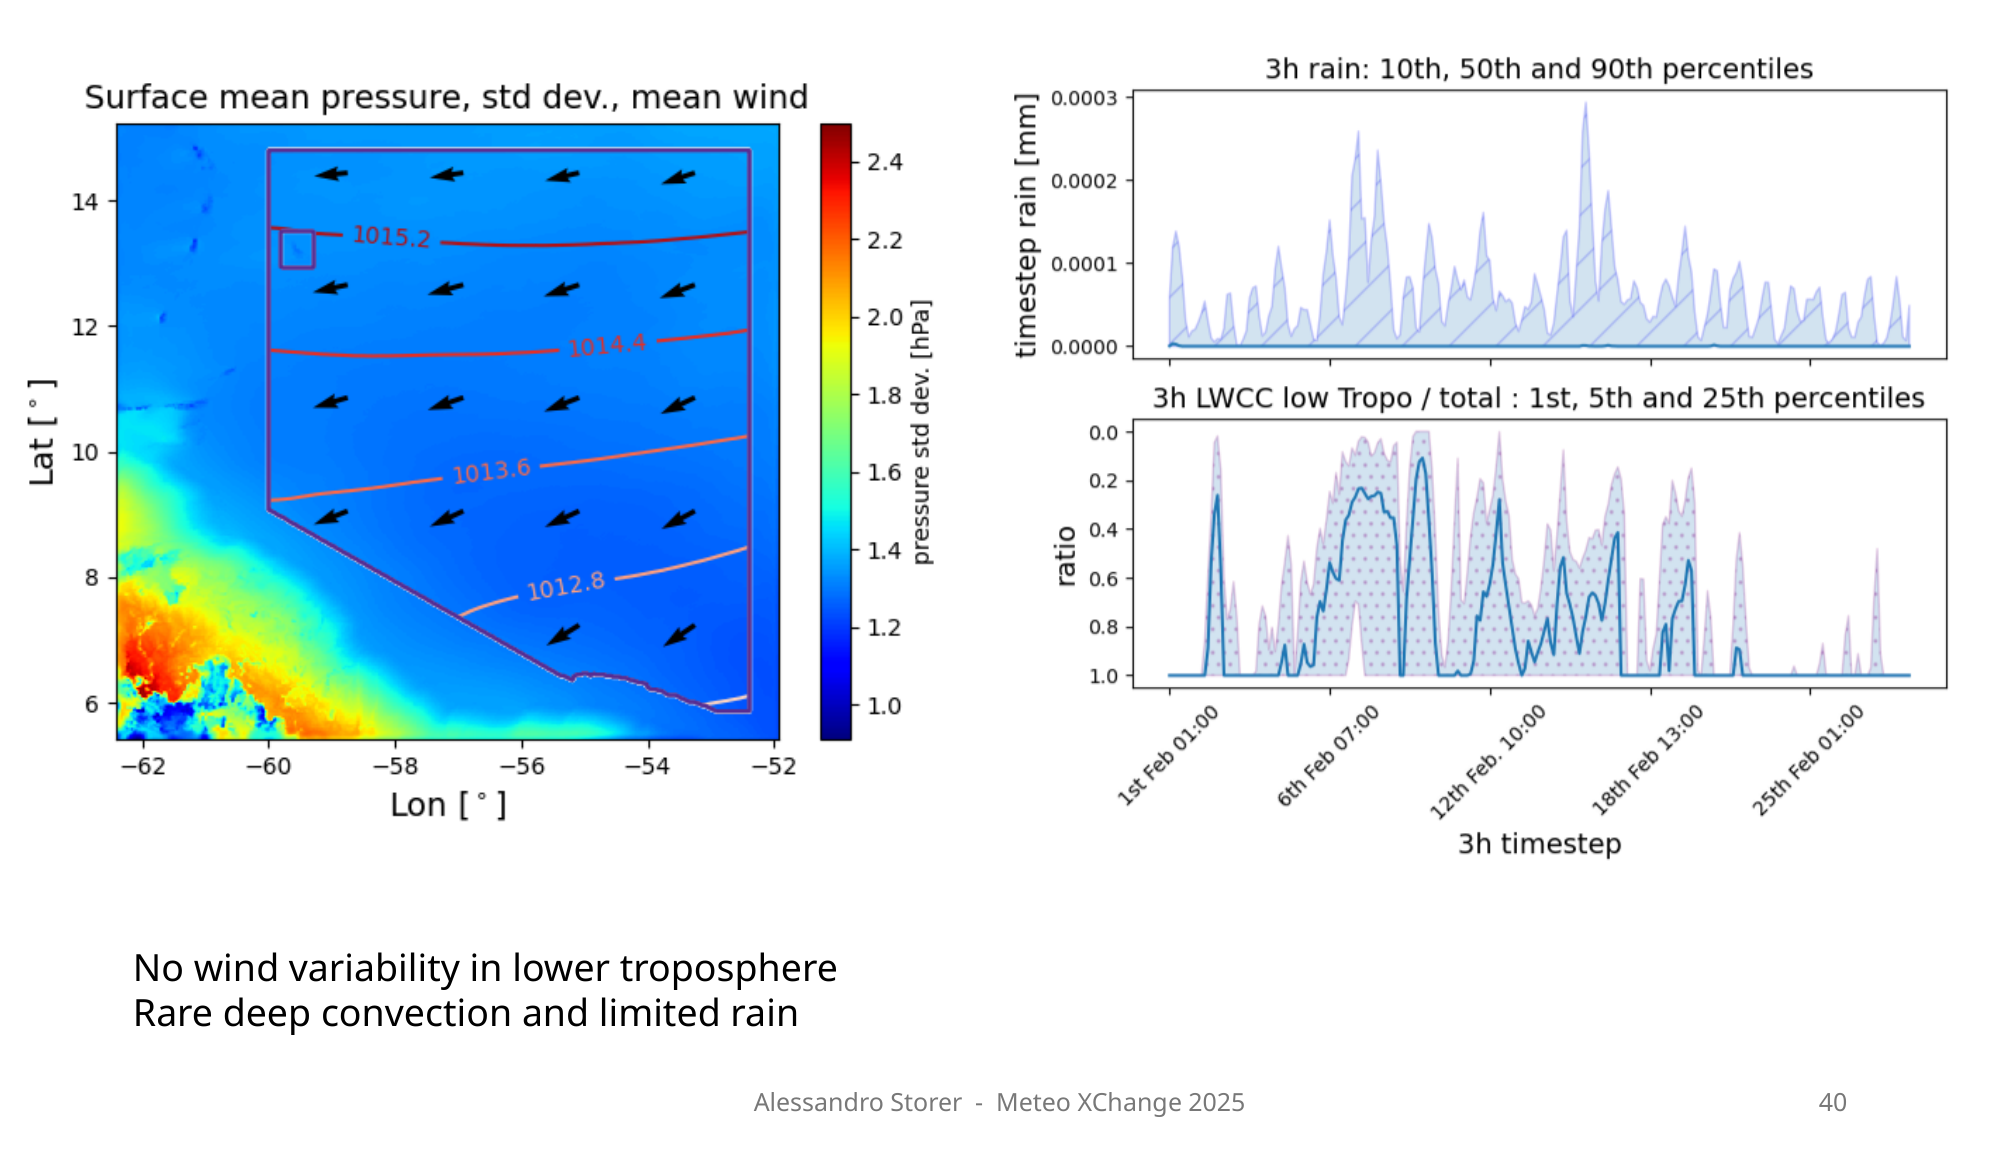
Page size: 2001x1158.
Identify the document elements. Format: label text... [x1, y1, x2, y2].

text_box No wind variability in lower troposphere Rare deep convection and limited rain [118, 937, 1592, 1042]
picture [999, 39, 1959, 867]
picture [18, 77, 940, 829]
footer Alessandro Storer - Meteo XChange 2025 [662, 1072, 1338, 1135]
slide_number 40 [1412, 1072, 1863, 1135]
